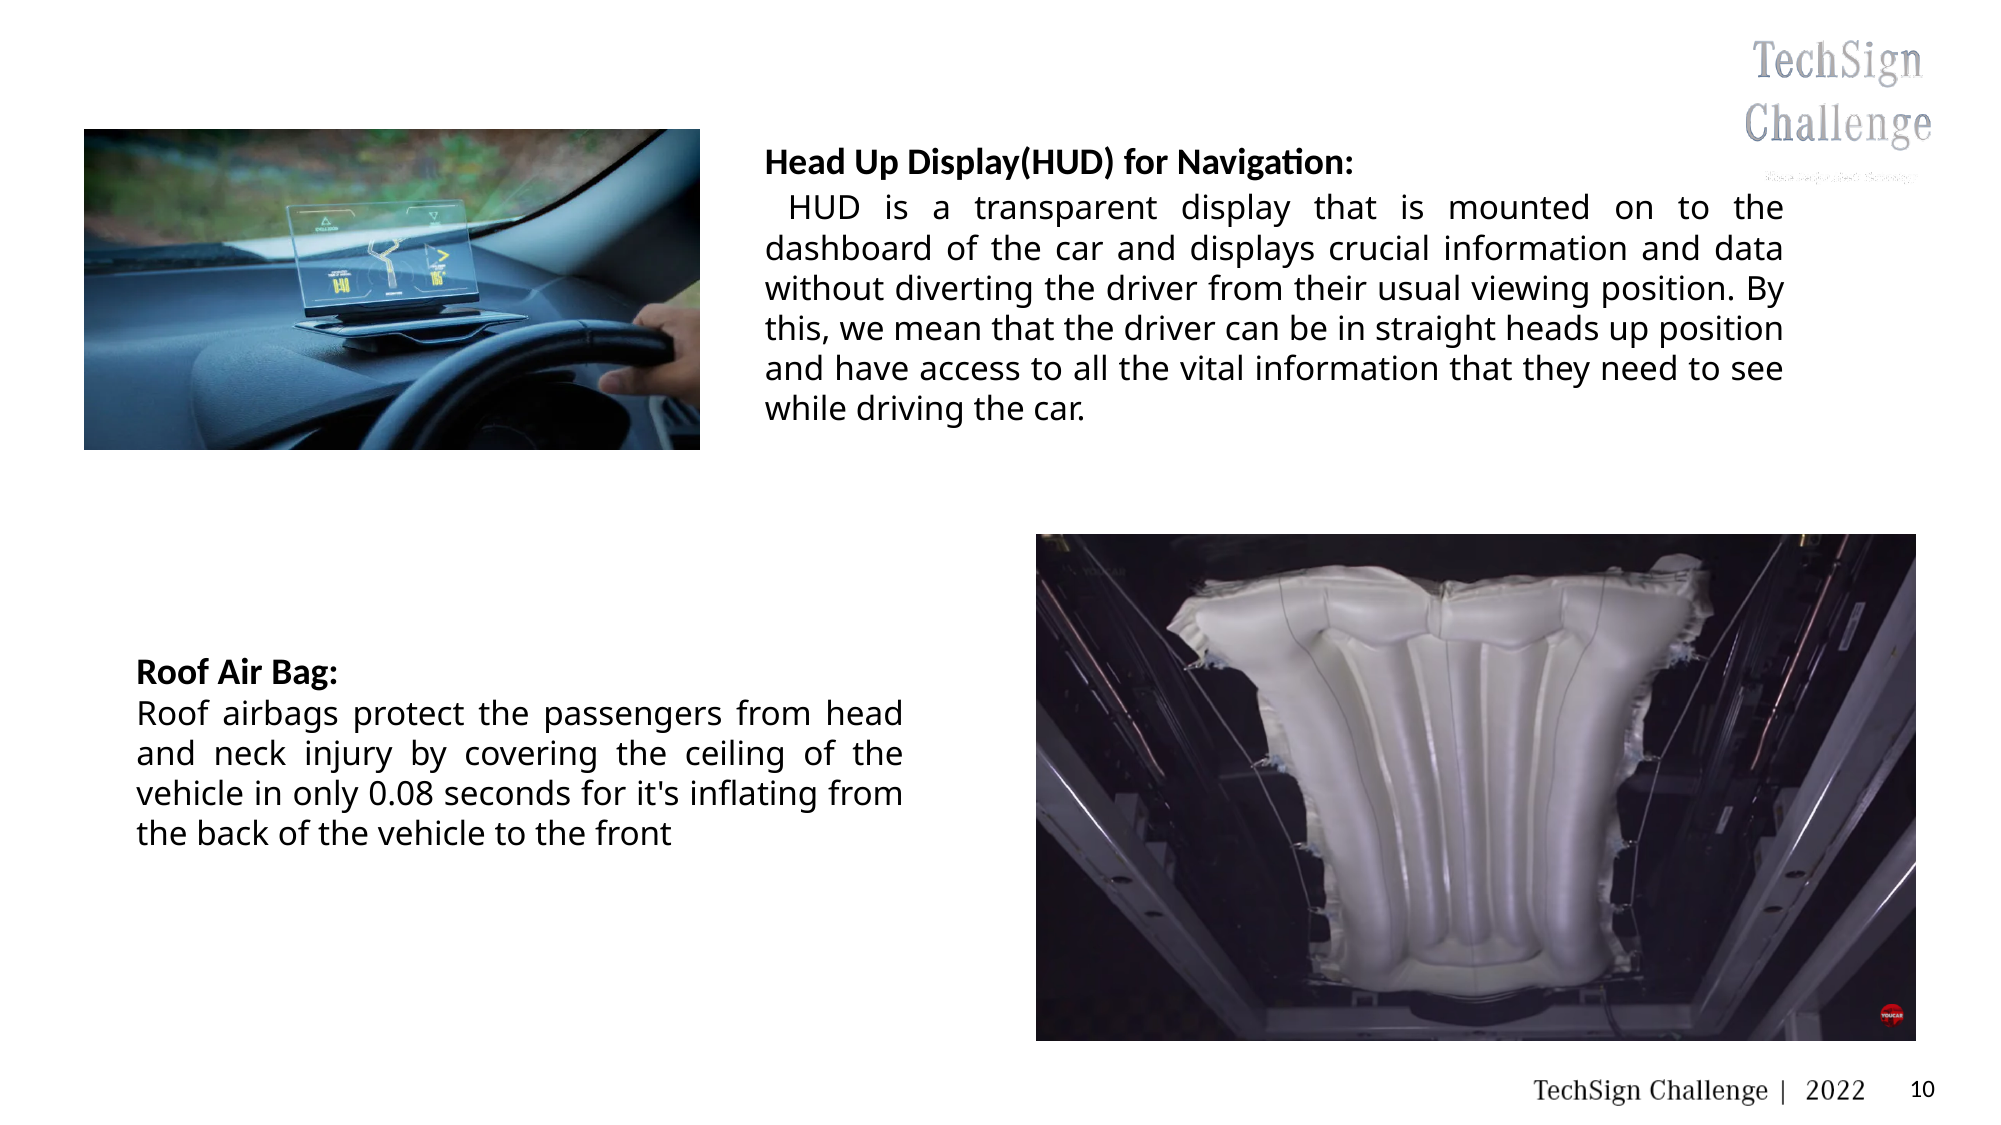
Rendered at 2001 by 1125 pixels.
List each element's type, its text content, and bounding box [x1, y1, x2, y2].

picture [1661, 9, 2001, 194]
picture [578, 1061, 1884, 1125]
picture [84, 129, 700, 450]
slide_number 10 [1882, 1062, 1950, 1113]
text_box Head Up Display(HUD) for Navigation: HUD is a transparent display that is mounted on to the dashboard of the car and displays crucial information and data without diverting the driver from their usual viewing position. By this, we mean that the driver can be in straight heads up position and have access to all the vital information that they need to see while driving the car. [749, 129, 1801, 435]
text_box Roof Air Bag: Roof airbags protect the passengers from head and neck injury by covering the ceiling of the vehicle in only 0.08 seconds for it's inflating from the back of the vehicle to the front [121, 639, 920, 860]
picture [1036, 534, 1916, 1041]
